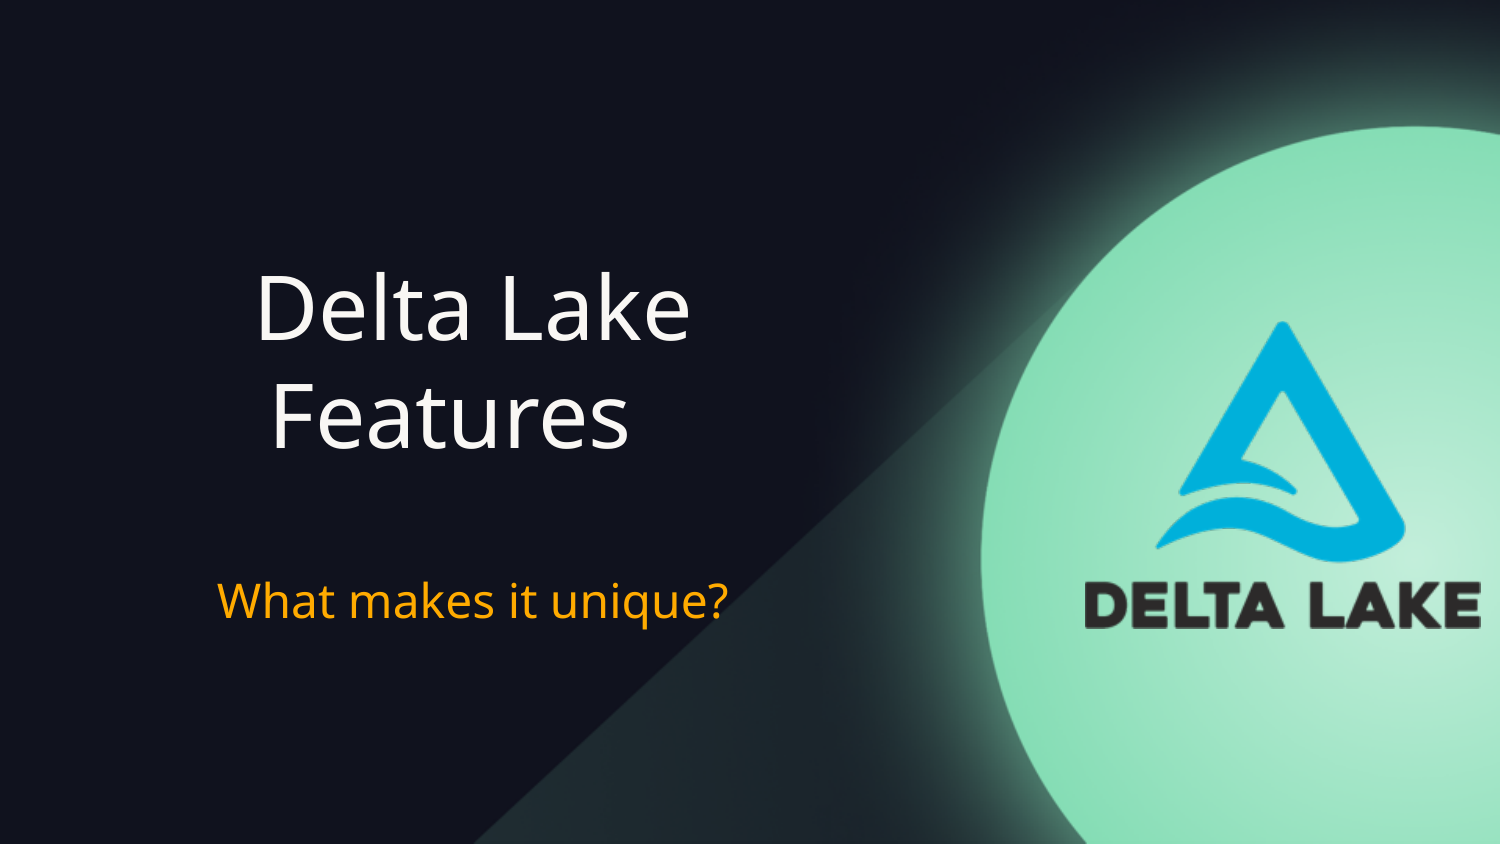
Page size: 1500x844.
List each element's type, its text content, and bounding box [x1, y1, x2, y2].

title Delta Lake Features [93, 65, 853, 769]
picture [0, 0, 1500, 844]
text_box What makes it unique? [157, 555, 789, 643]
